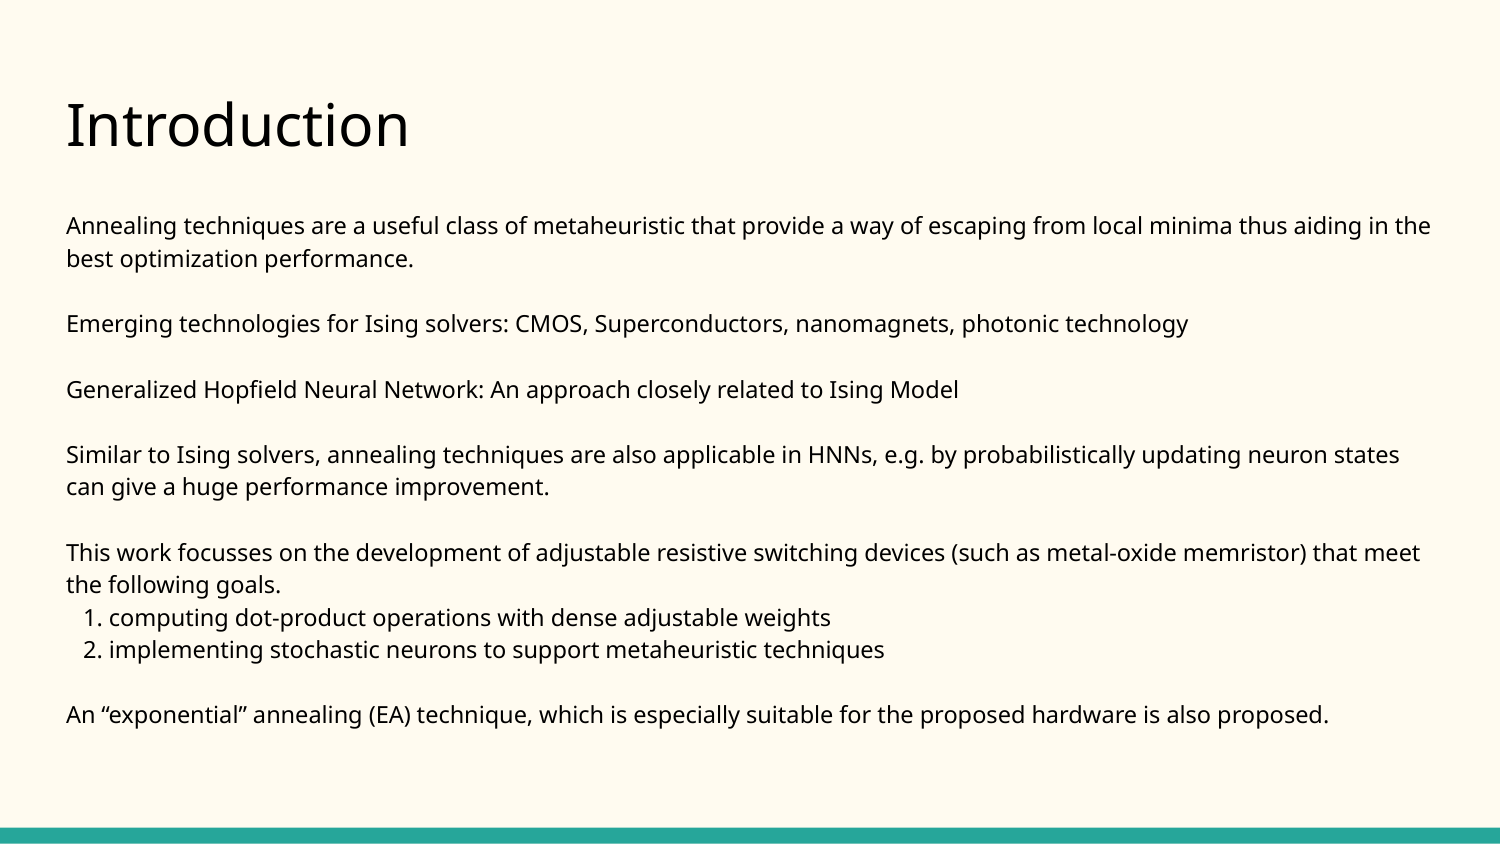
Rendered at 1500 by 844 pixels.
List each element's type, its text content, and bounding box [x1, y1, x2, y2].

list Annealing techniques are a useful class of metaheuristic that provide a way of escaping from local minima thus aiding in the best optimization performance. Emerging technologies for Ising solvers: CMOS, Superconductors, nanomagnets, photonic technology Generalized Hopfield Neural Network: An approach closely related to Ising Model Similar to Ising solvers, annealing techniques are also applicable in HNNs, e.g. by probabilistically updating neuron states can give a huge performance improvement. This work focusses on the development of adjustable resistive switching devices (such as metal-oxide memristor) that meet the following goals. 1. computing dot-product operations with dense adjustable weights 2. implementing stochastic neurons to support metaheuristic techniques An “exponential” annealing (EA) technique, which is especially suitable for the proposed hardware is also proposed. [51, 192, 1449, 750]
title Introduction [51, 72, 1449, 174]
